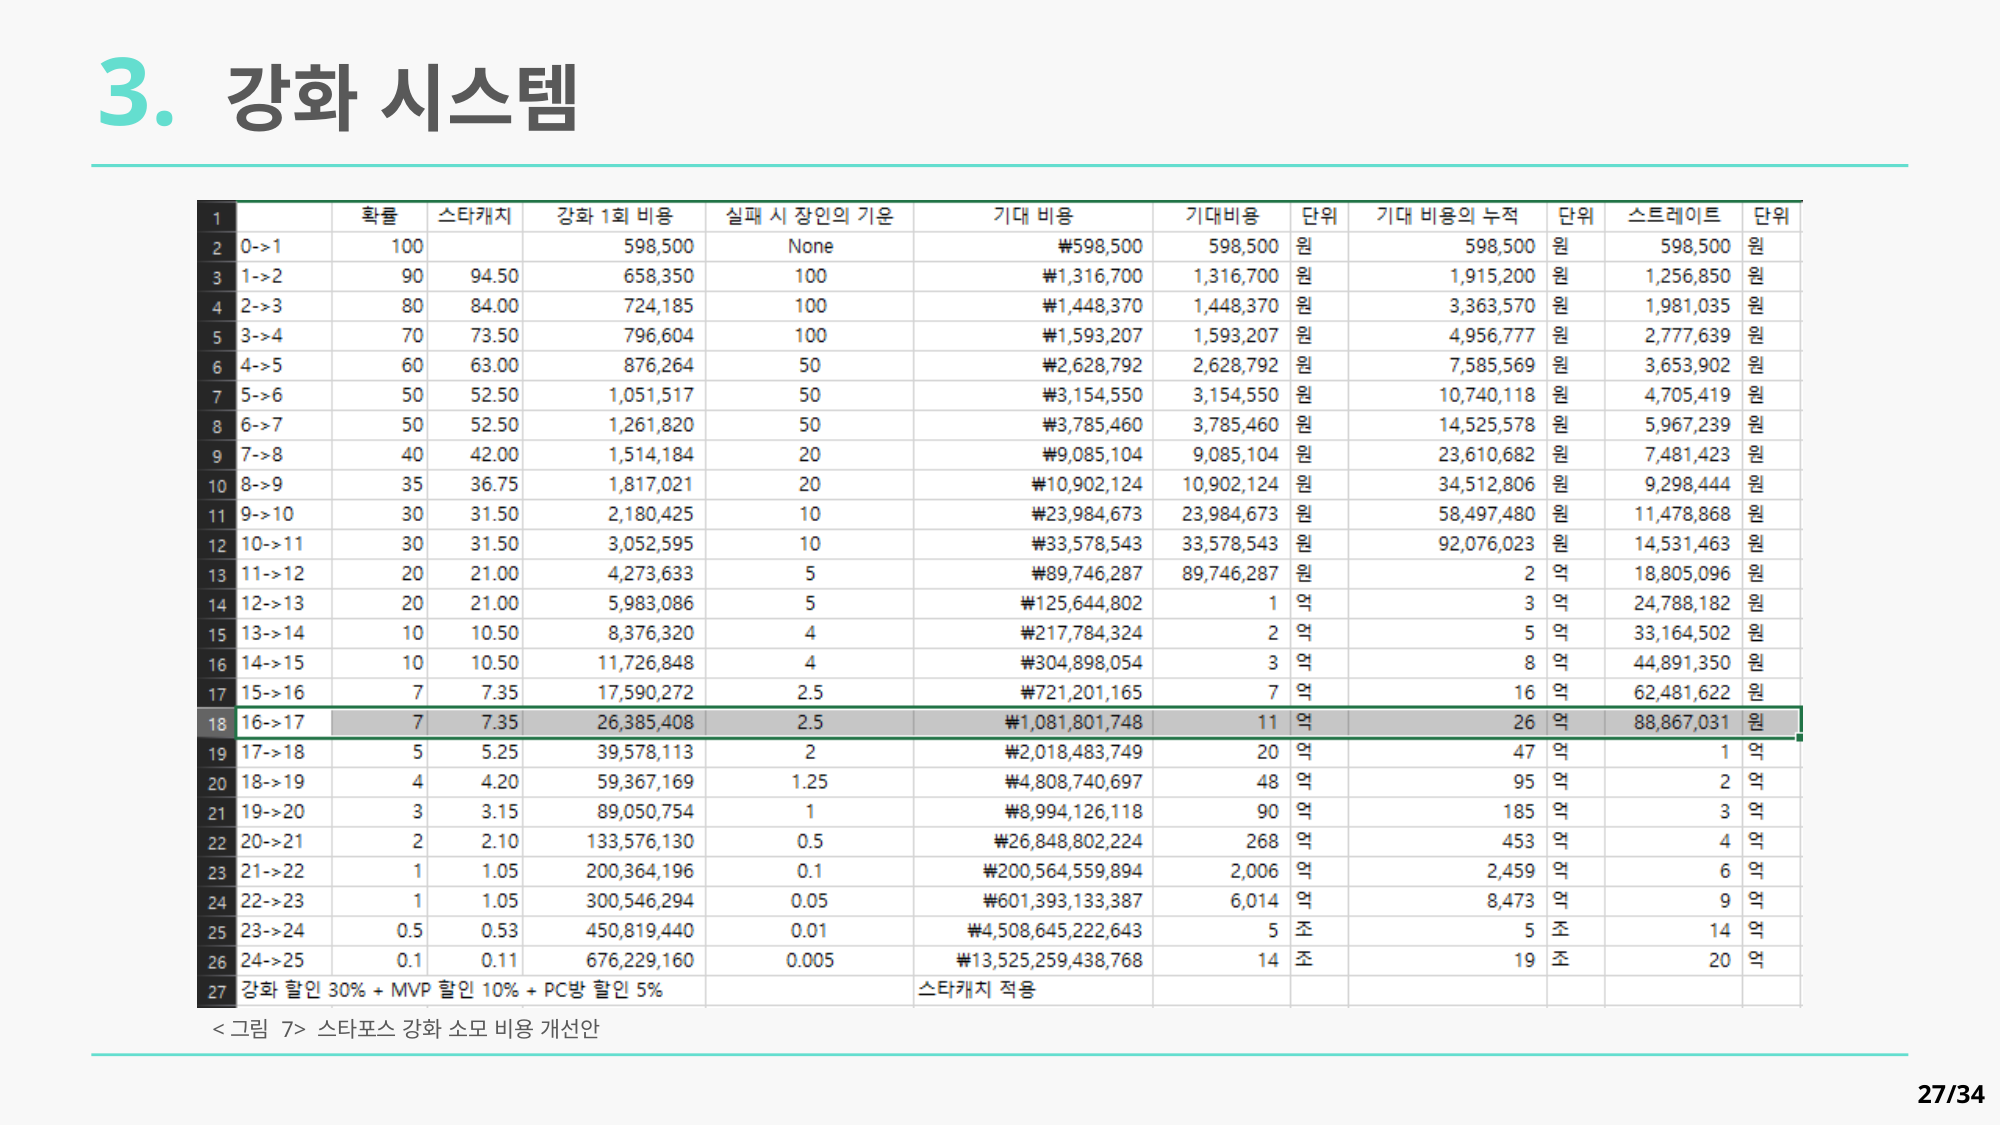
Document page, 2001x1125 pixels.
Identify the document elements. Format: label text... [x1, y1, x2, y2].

text_box <그림 7> 스타포스 강화 소모 비용 개선안 [197, 1008, 621, 1049]
text_box 3. 강화 시스템 [82, 23, 597, 152]
text_box [90, 163, 1909, 168]
slide_number 27/34 [1550, 1065, 2000, 1125]
picture [197, 200, 1803, 1008]
text_box [90, 1052, 1909, 1057]
